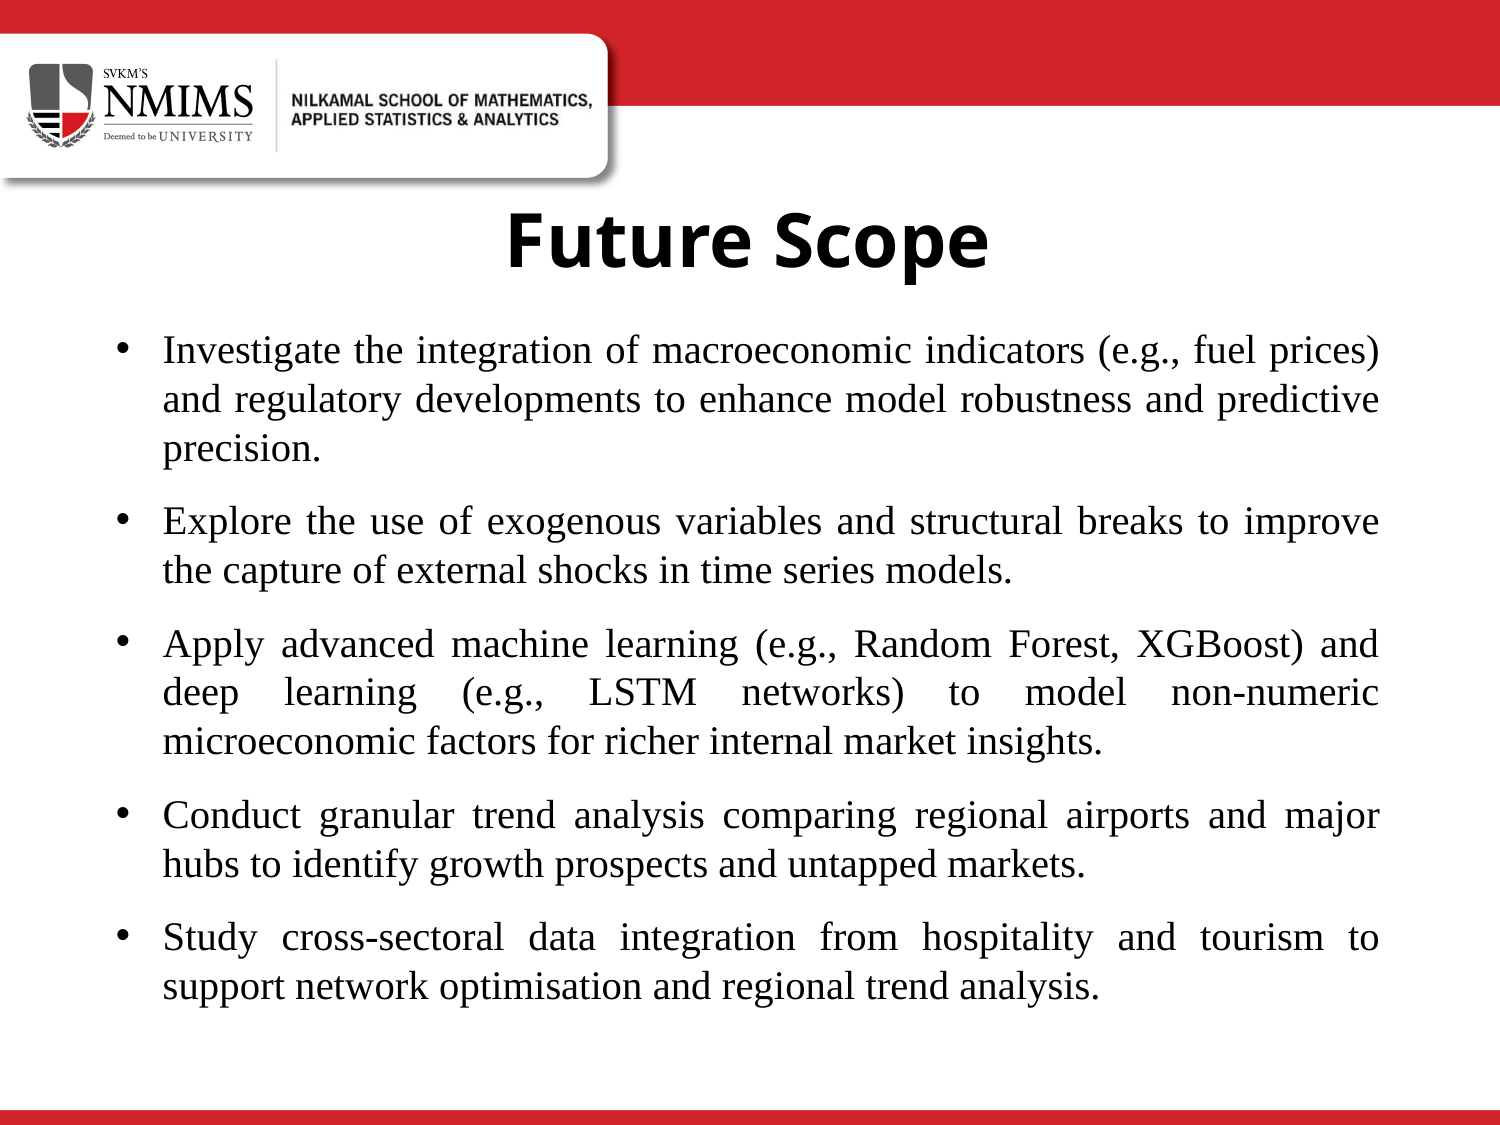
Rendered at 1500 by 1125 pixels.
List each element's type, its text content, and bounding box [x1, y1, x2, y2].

text_box Future Scope [141, 193, 1356, 281]
text_box Investigate the integration of macroeconomic indicators (e.g., fuel prices) and regulatory developments to enhance model robustness and predictive precision. Explore the use of exogenous variables and structural breaks to improve the capture of external shocks in time series models. Apply advanced machine learning (e.g., Random Forest, XGBoost) and deep learning (e.g., LSTM networks) to model non-numeric microeconomic factors for richer internal market insights. Conduct granular trend analysis comparing regional airports and major hubs to identify growth prospects and untapped markets. Study cross-sectoral data integration from hospitality and tourism to support network optimisation and regional trend analysis. [100, 315, 1396, 1015]
picture [0, 0, 1500, 1125]
